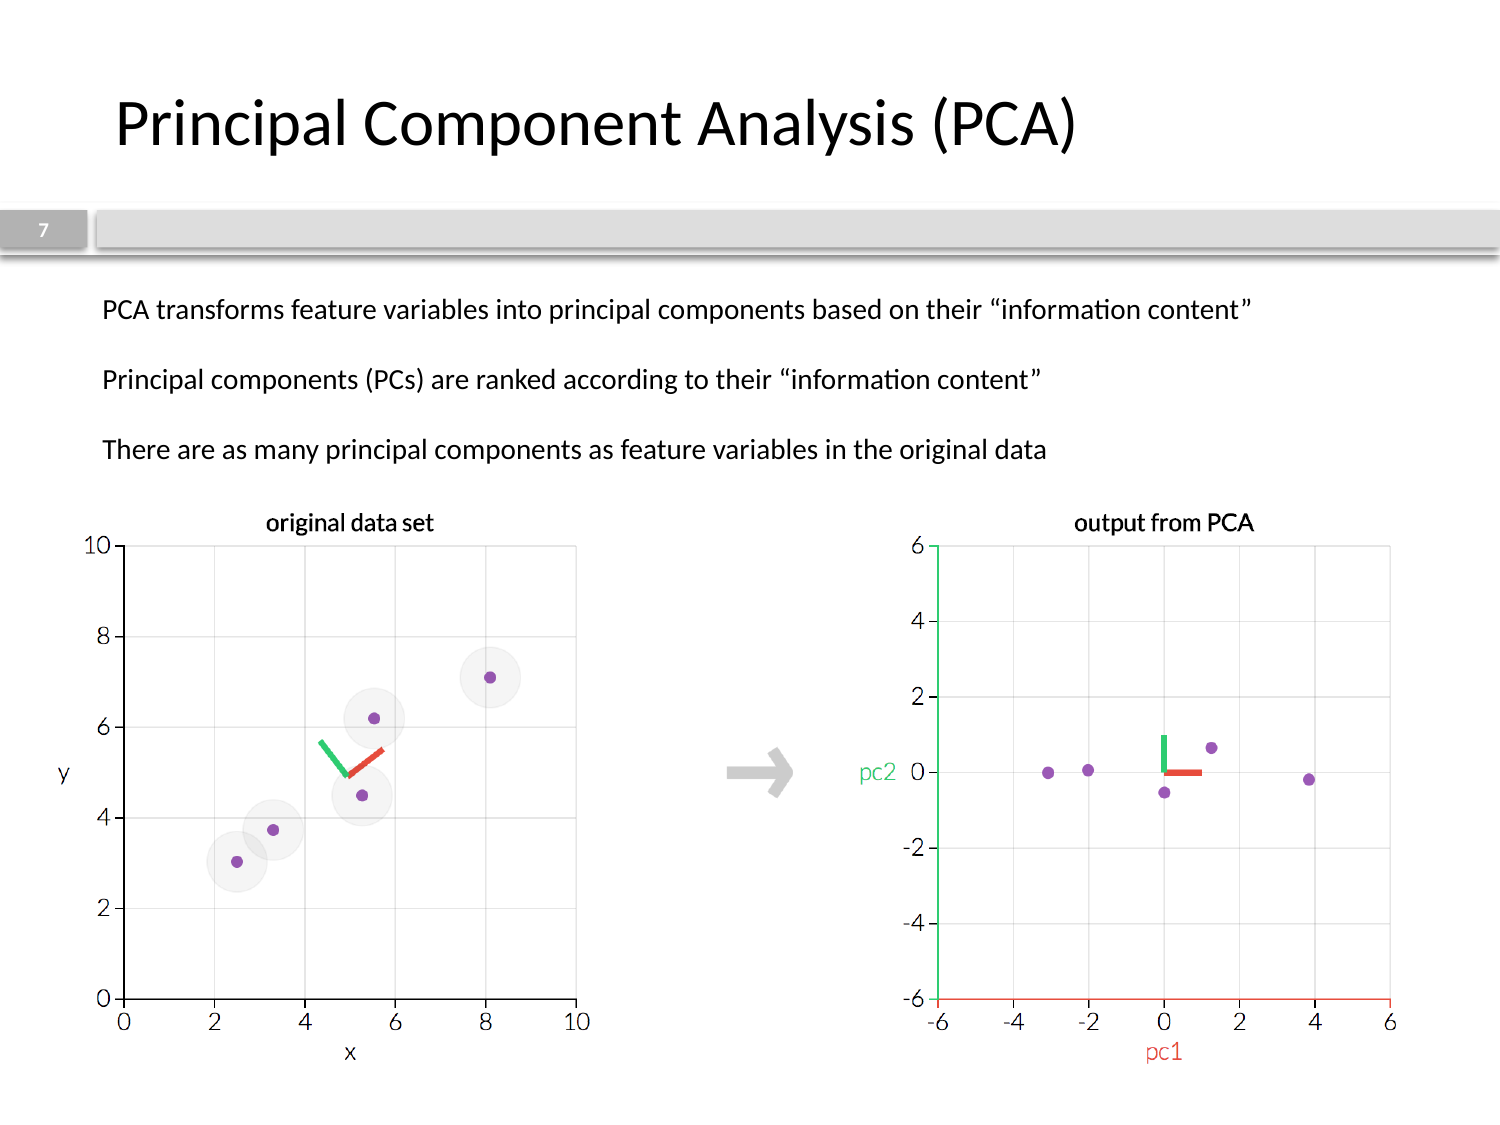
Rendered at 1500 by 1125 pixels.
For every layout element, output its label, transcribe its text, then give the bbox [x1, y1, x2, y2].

slide_number 7 [0, 208, 88, 249]
text_box PCA transforms feature variables into principal components based on their “information content” Principal components (PCs) are ranked according to their “information content” There are as many principal components as feature variables in the original data [87, 283, 1287, 457]
picture [0, 458, 1500, 1088]
title Principal Component Analysis (PCA) [100, 37, 1438, 200]
